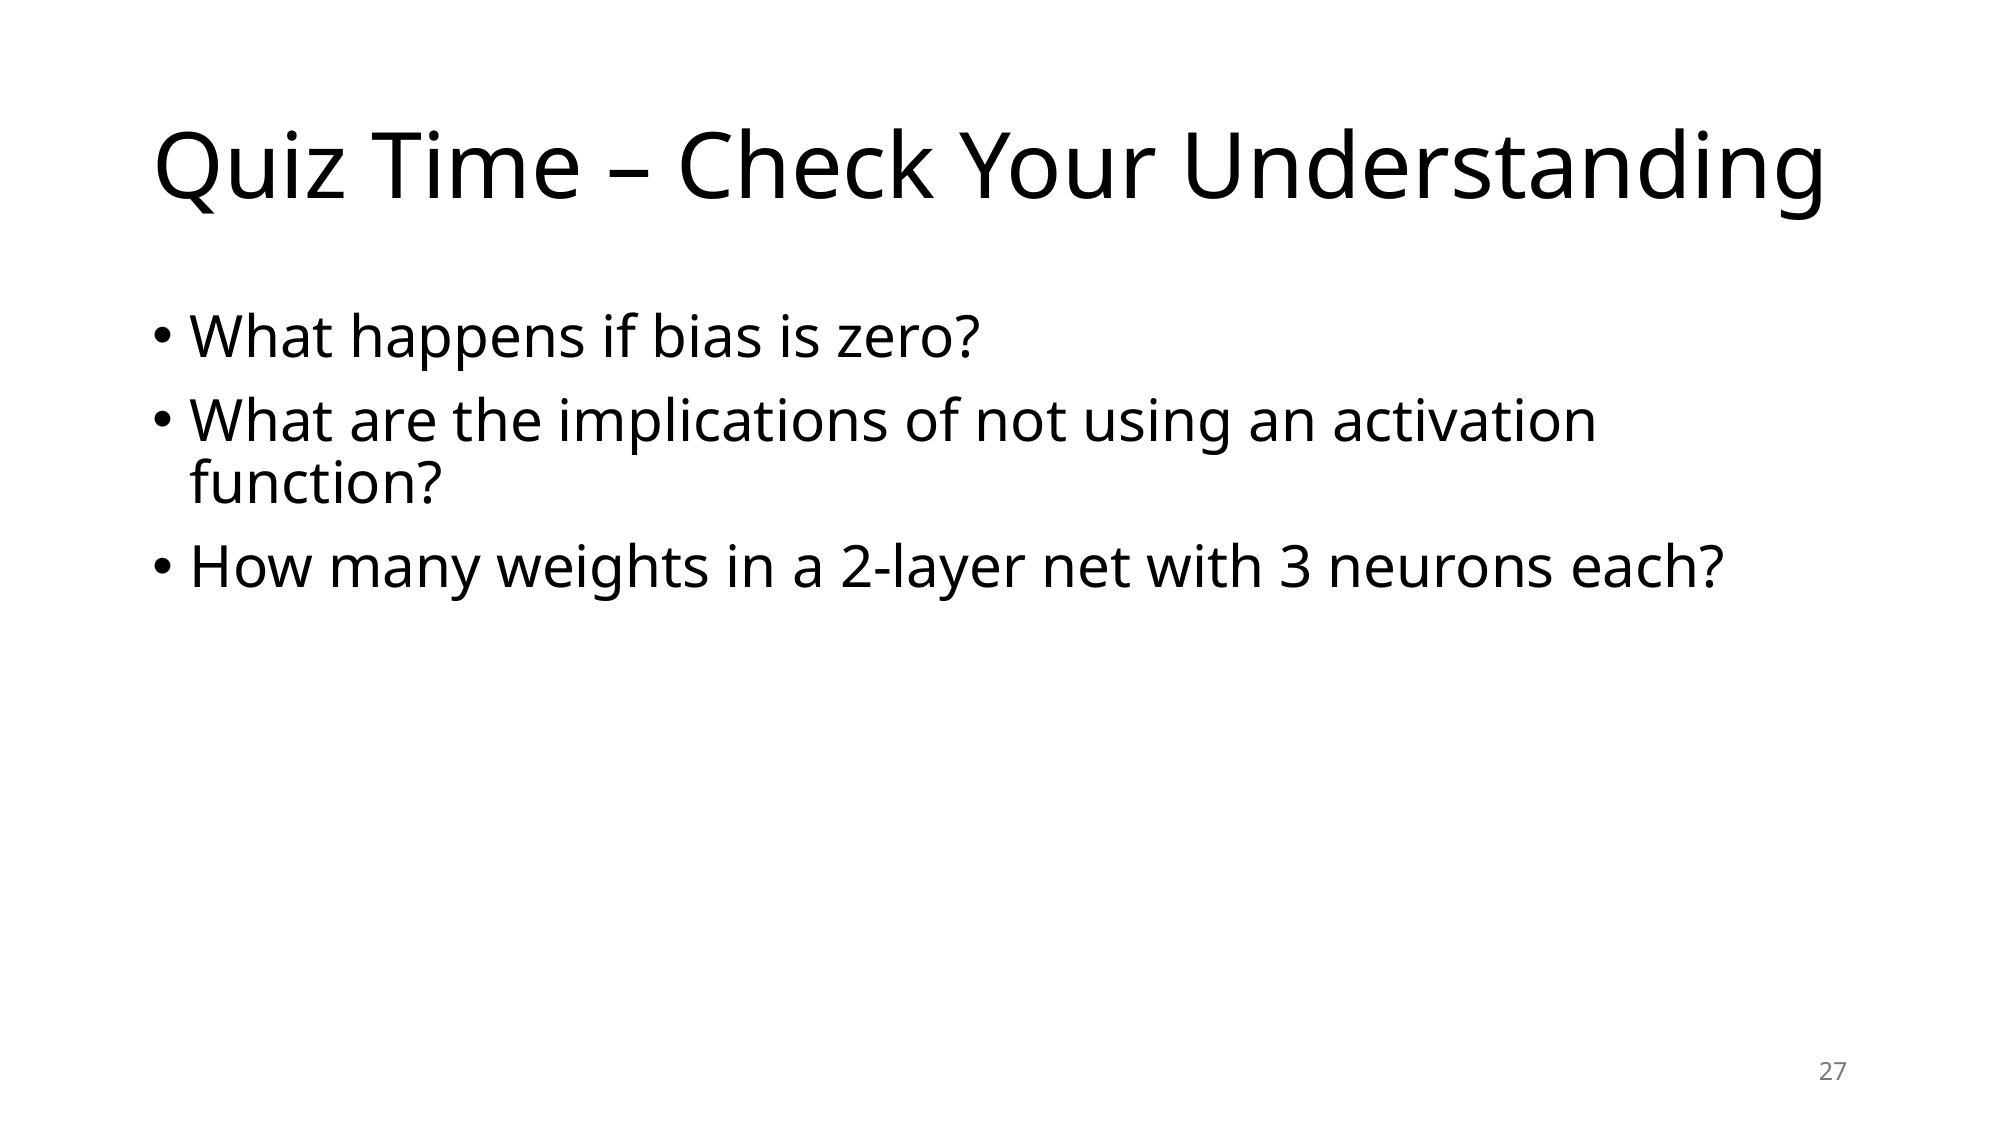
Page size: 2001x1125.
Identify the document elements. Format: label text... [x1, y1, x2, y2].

title Quiz Time – Check Your Understanding [137, 59, 1863, 278]
list What happens if bias is zero? What are the implications of not using an activation function? How many weights in a 2-layer net with 3 neurons each? [137, 299, 1863, 1014]
slide_number 27 [1412, 1042, 1863, 1103]
